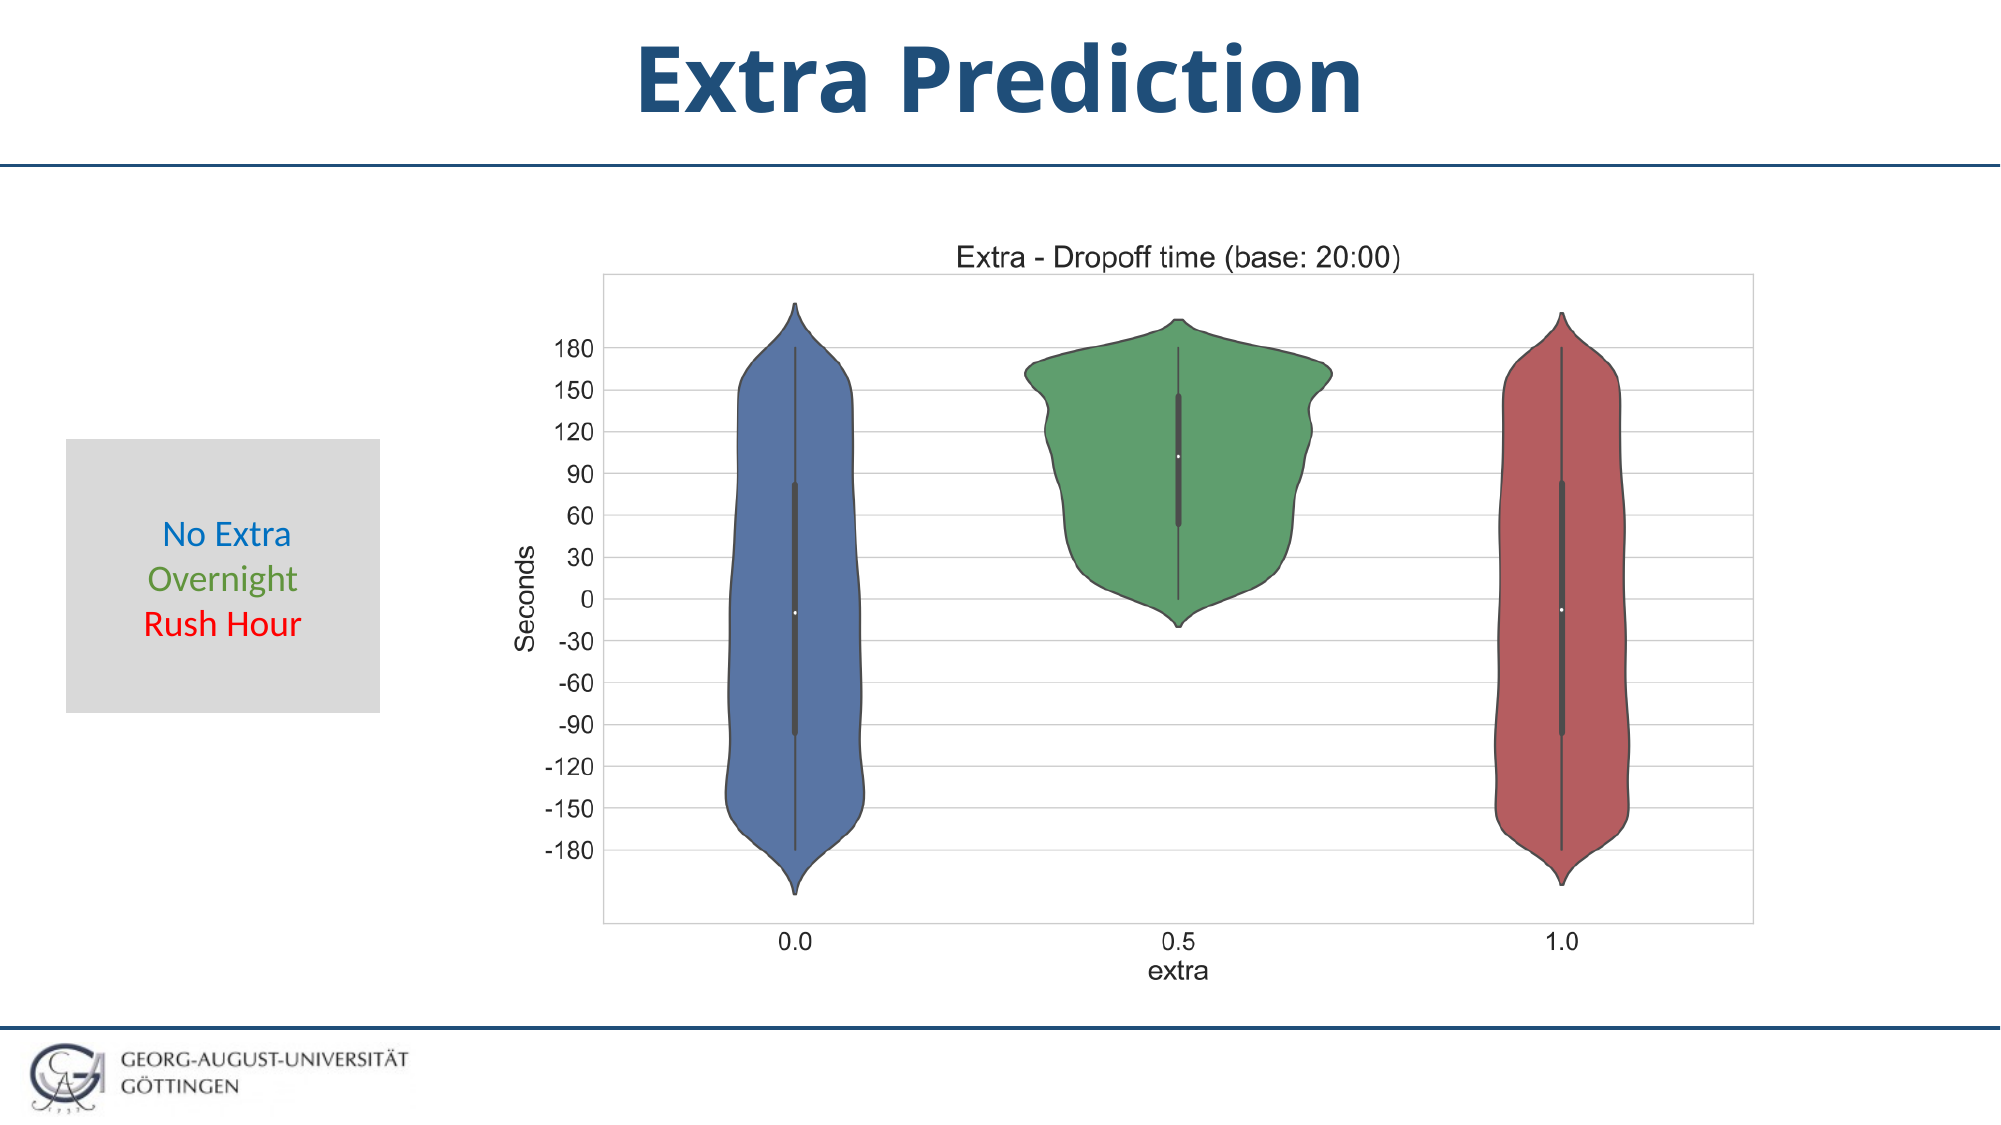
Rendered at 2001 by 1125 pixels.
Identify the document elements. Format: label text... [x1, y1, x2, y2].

text_box No Extra Overnight Rush Hour [63, 436, 383, 717]
title Extra Prediction [0, 0, 2000, 166]
picture [20, 1042, 416, 1117]
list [459, 193, 1896, 1002]
